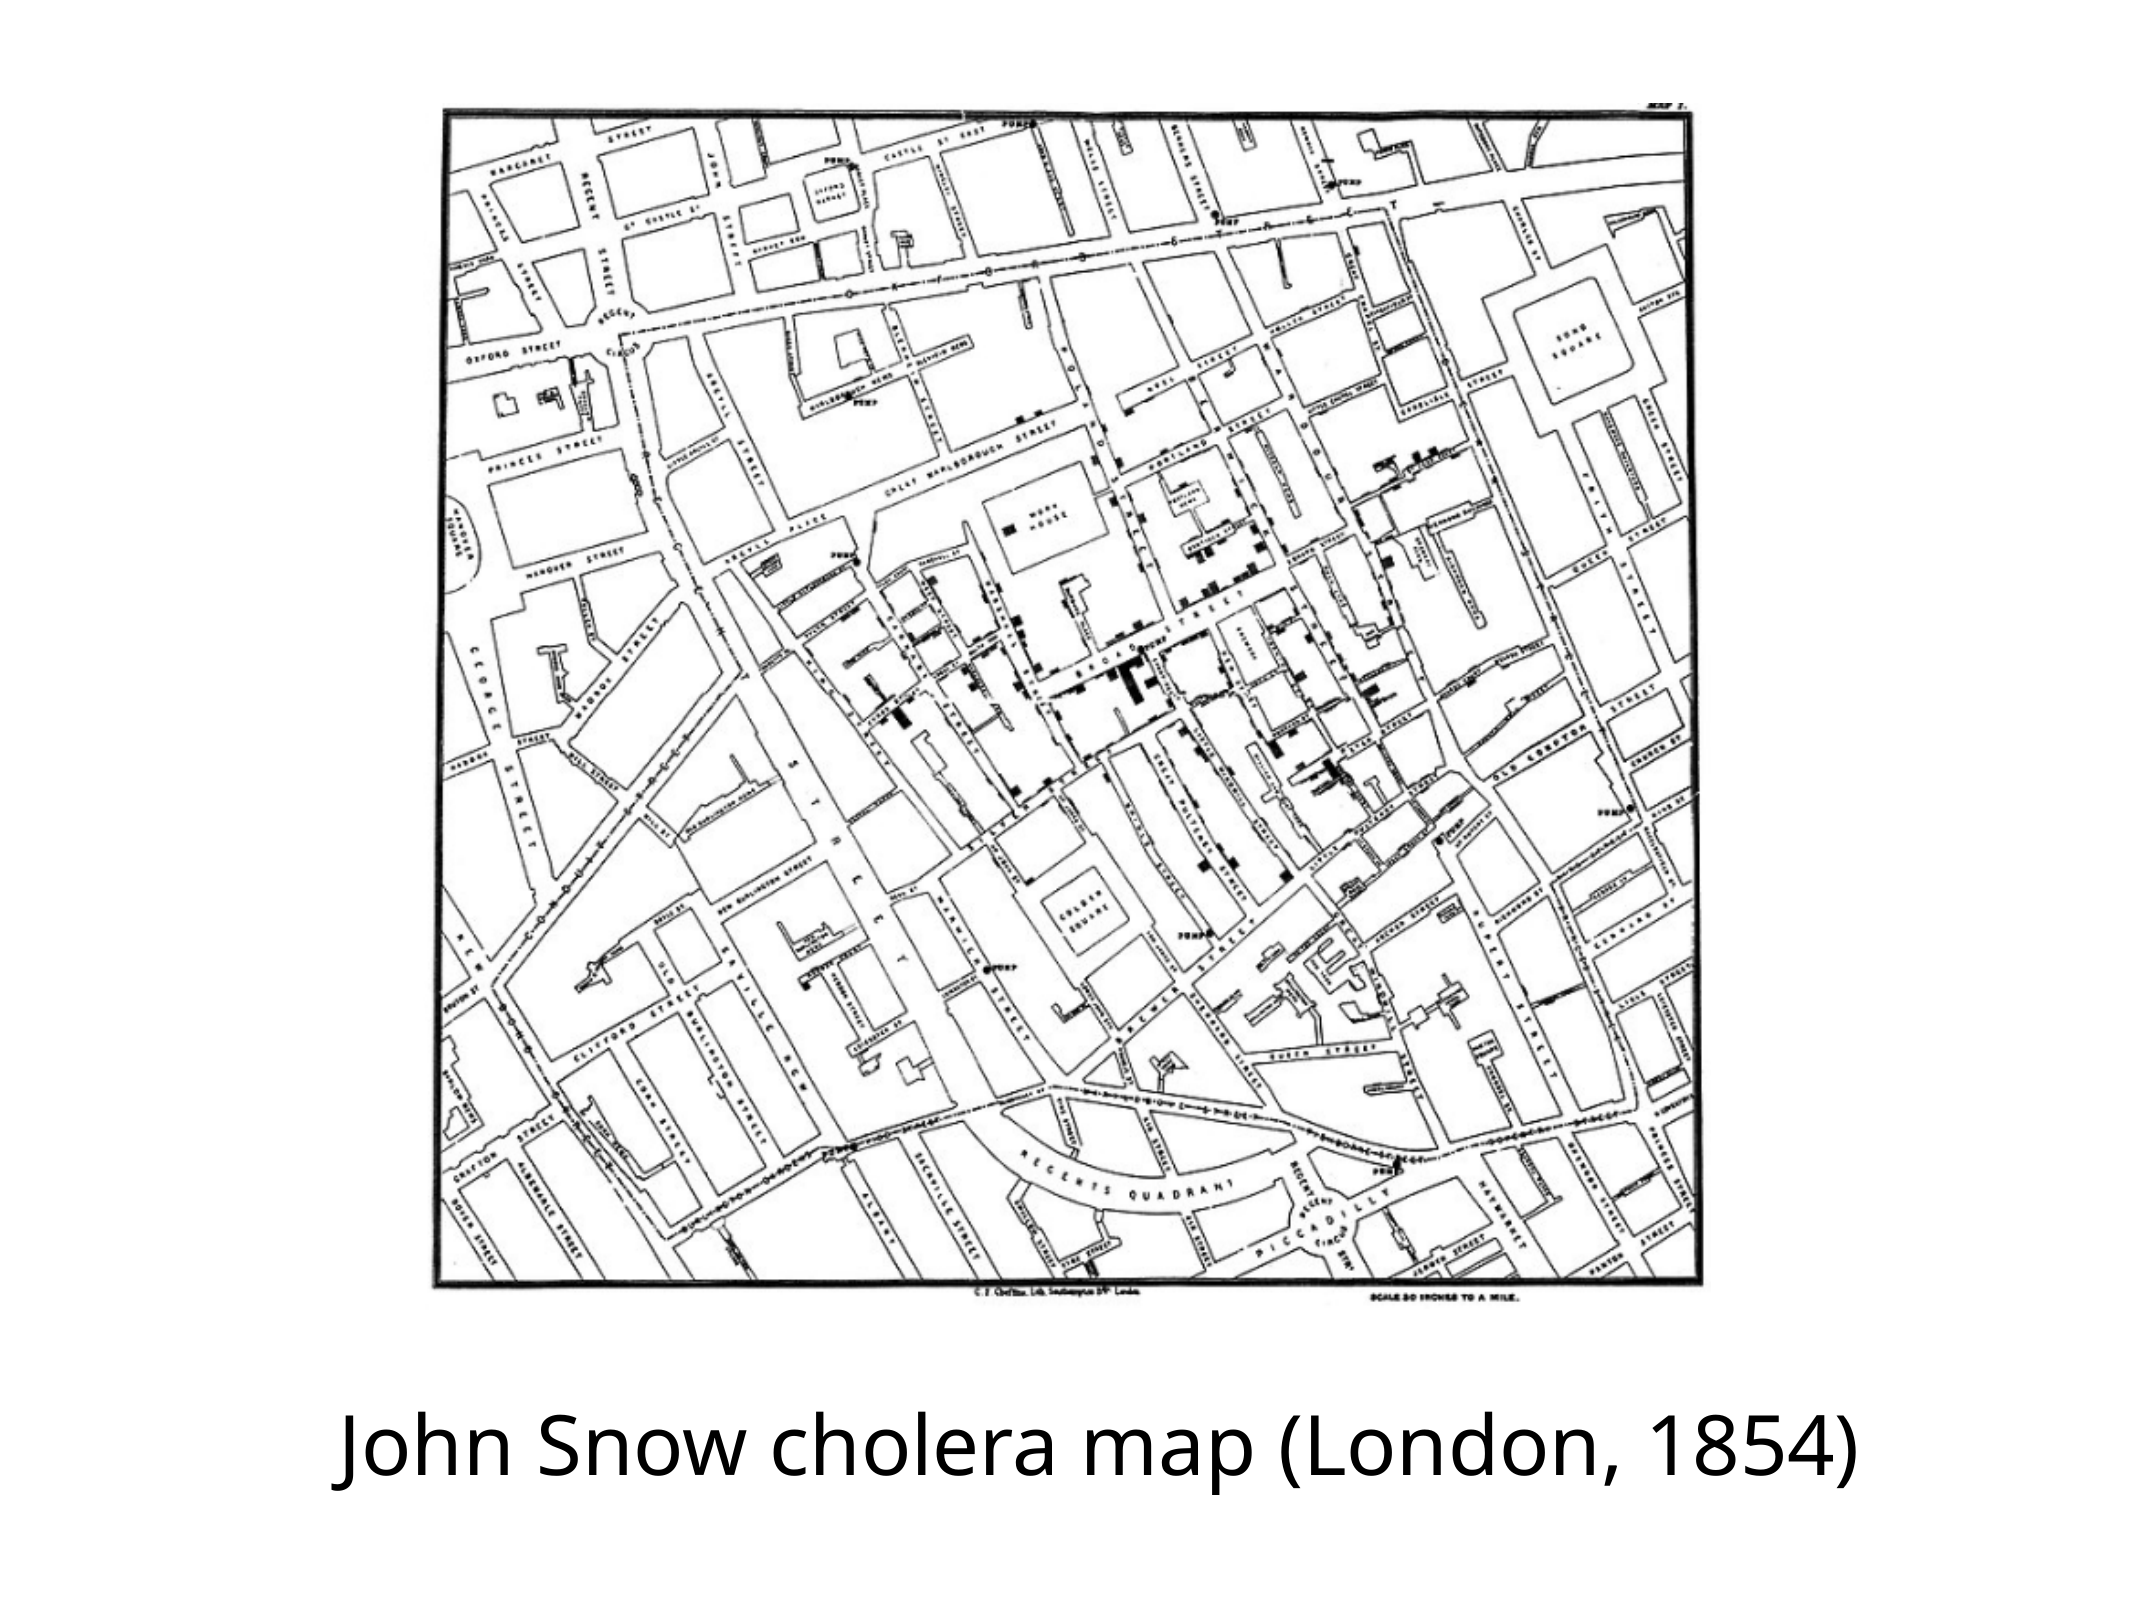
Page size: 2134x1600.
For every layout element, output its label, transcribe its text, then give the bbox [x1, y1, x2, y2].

picture [422, 103, 1711, 1313]
title John Snow cholera map (London, 1854) [189, 1264, 2011, 1600]
